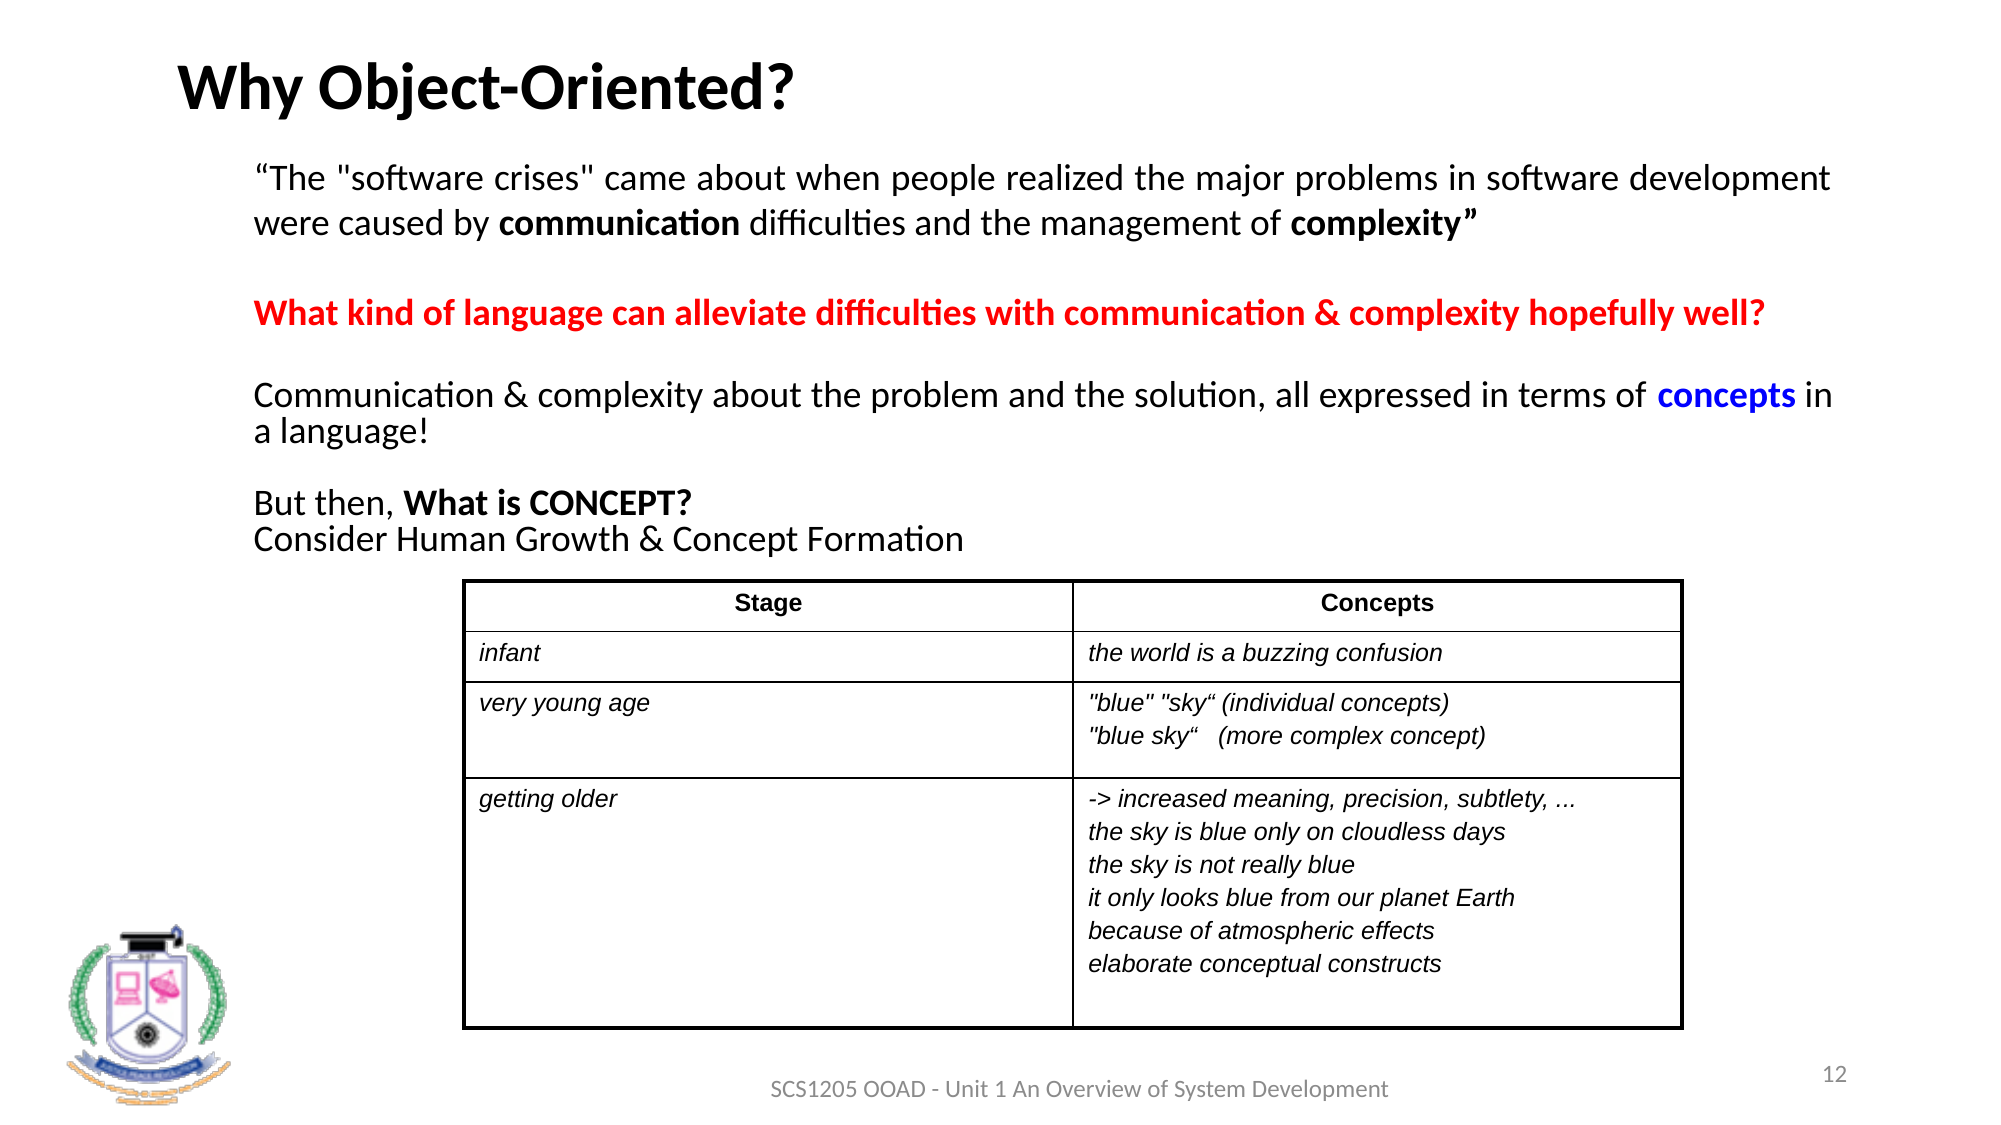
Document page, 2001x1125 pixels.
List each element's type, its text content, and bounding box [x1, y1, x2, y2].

table_cell very young age [466, 683, 1072, 777]
table_header Stage [466, 583, 1072, 631]
text_box Why Object-Oriented? [162, 35, 1163, 131]
text_box “The "software crises" came about when people realized the major problems in software development were caused by communication difficulties and the management of complexity” What kind of language can alleviate difficulties with communication & complexity hopefully well? Communication & complexity about the problem and the solution, all expressed in terms of concepts in a language! But then, What is CONCEPT? Consider Human Growth & Concept Formation [238, 146, 1848, 656]
table_cell -> increased meaning, precision, subtlety, ... the sky is blue only on cloudless days the sky is not really blue it only looks blue from our planet Earth because of atmospheric effects elaborate conceptual constructs [1074, 779, 1680, 1026]
footer SCS1205 OOAD - Unit 1 An Overview of System Development [662, 1057, 1499, 1117]
table_header Concepts [1074, 583, 1680, 631]
table_cell getting older [466, 779, 1072, 1026]
table_cell "blue" "sky“ (individual concepts) "blue sky“ (more complex concept) [1074, 683, 1680, 777]
table_cell infant [466, 632, 1072, 681]
slide_number 12 [1412, 1042, 1863, 1103]
picture [50, 923, 268, 1123]
table_cell the world is a buzzing confusion [1074, 632, 1680, 681]
